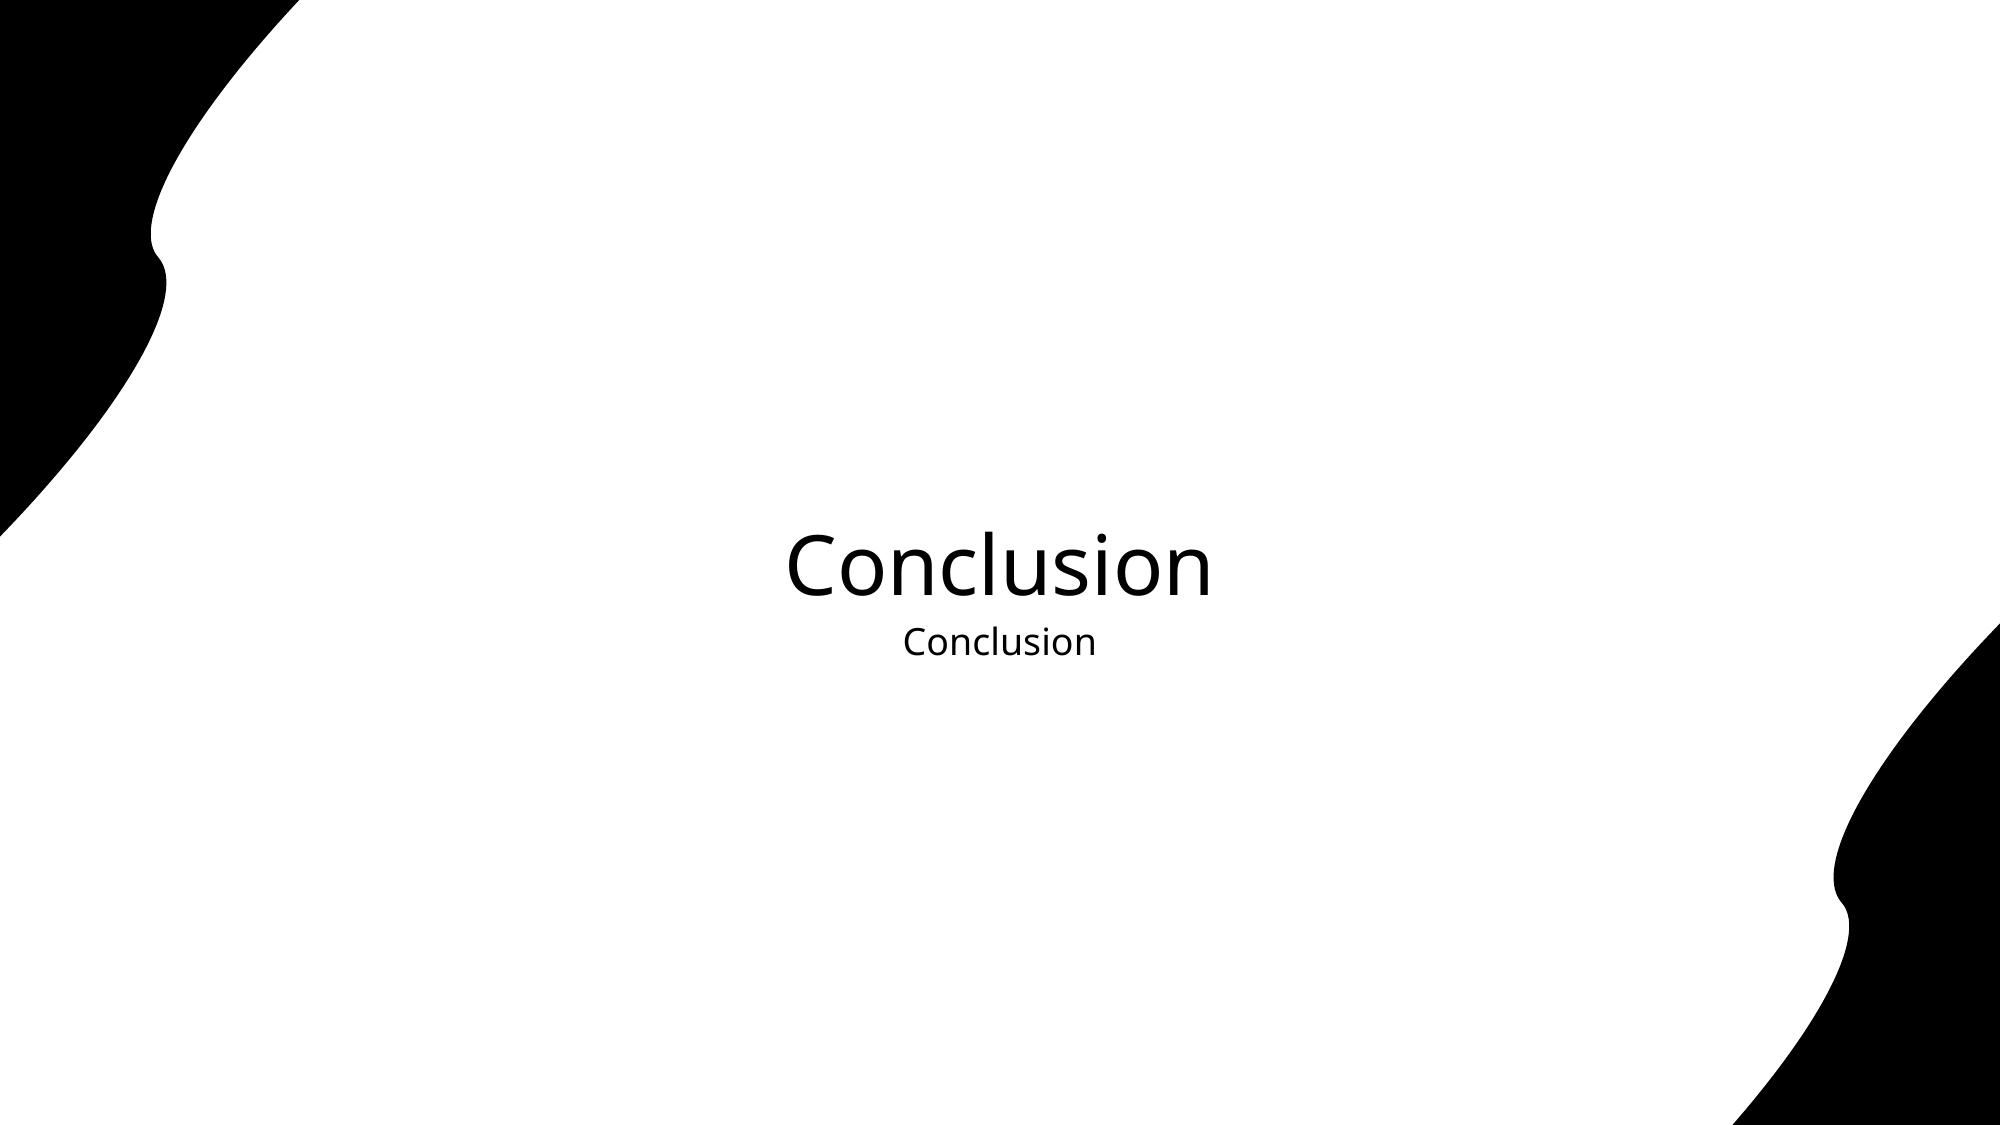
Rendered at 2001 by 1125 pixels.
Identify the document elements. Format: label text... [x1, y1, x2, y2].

text_box [1732, 623, 2000, 1125]
text_box [0, 0, 300, 537]
text_box Conclusion [887, 610, 1112, 670]
text_box Conclusion [694, 504, 1306, 620]
